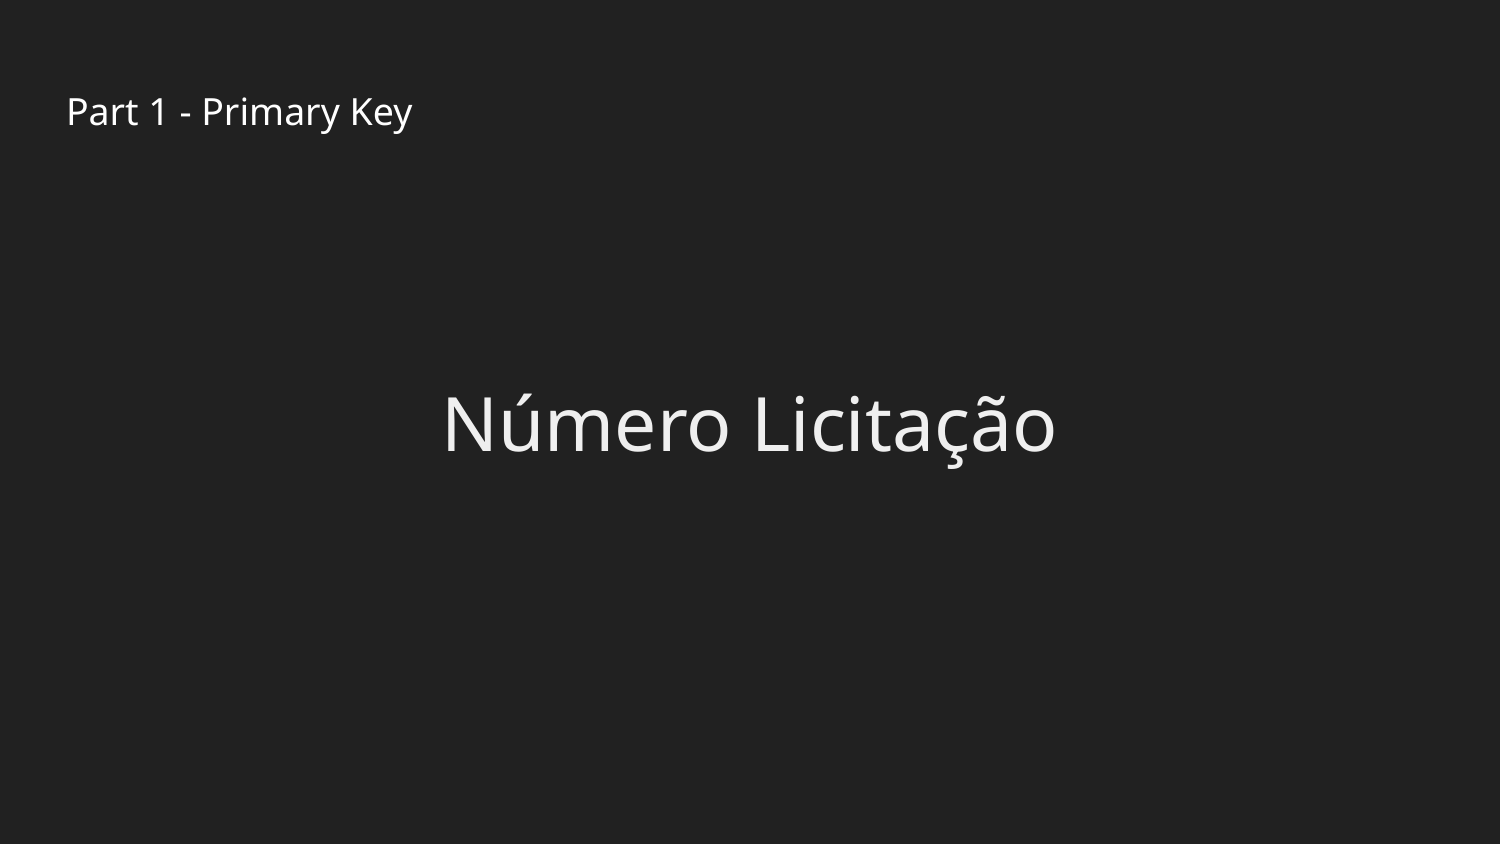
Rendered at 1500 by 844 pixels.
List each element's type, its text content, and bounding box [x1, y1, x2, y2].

title Número Licitação [51, 320, 1449, 524]
title Part 1 - Primary Key [51, 72, 1449, 167]
